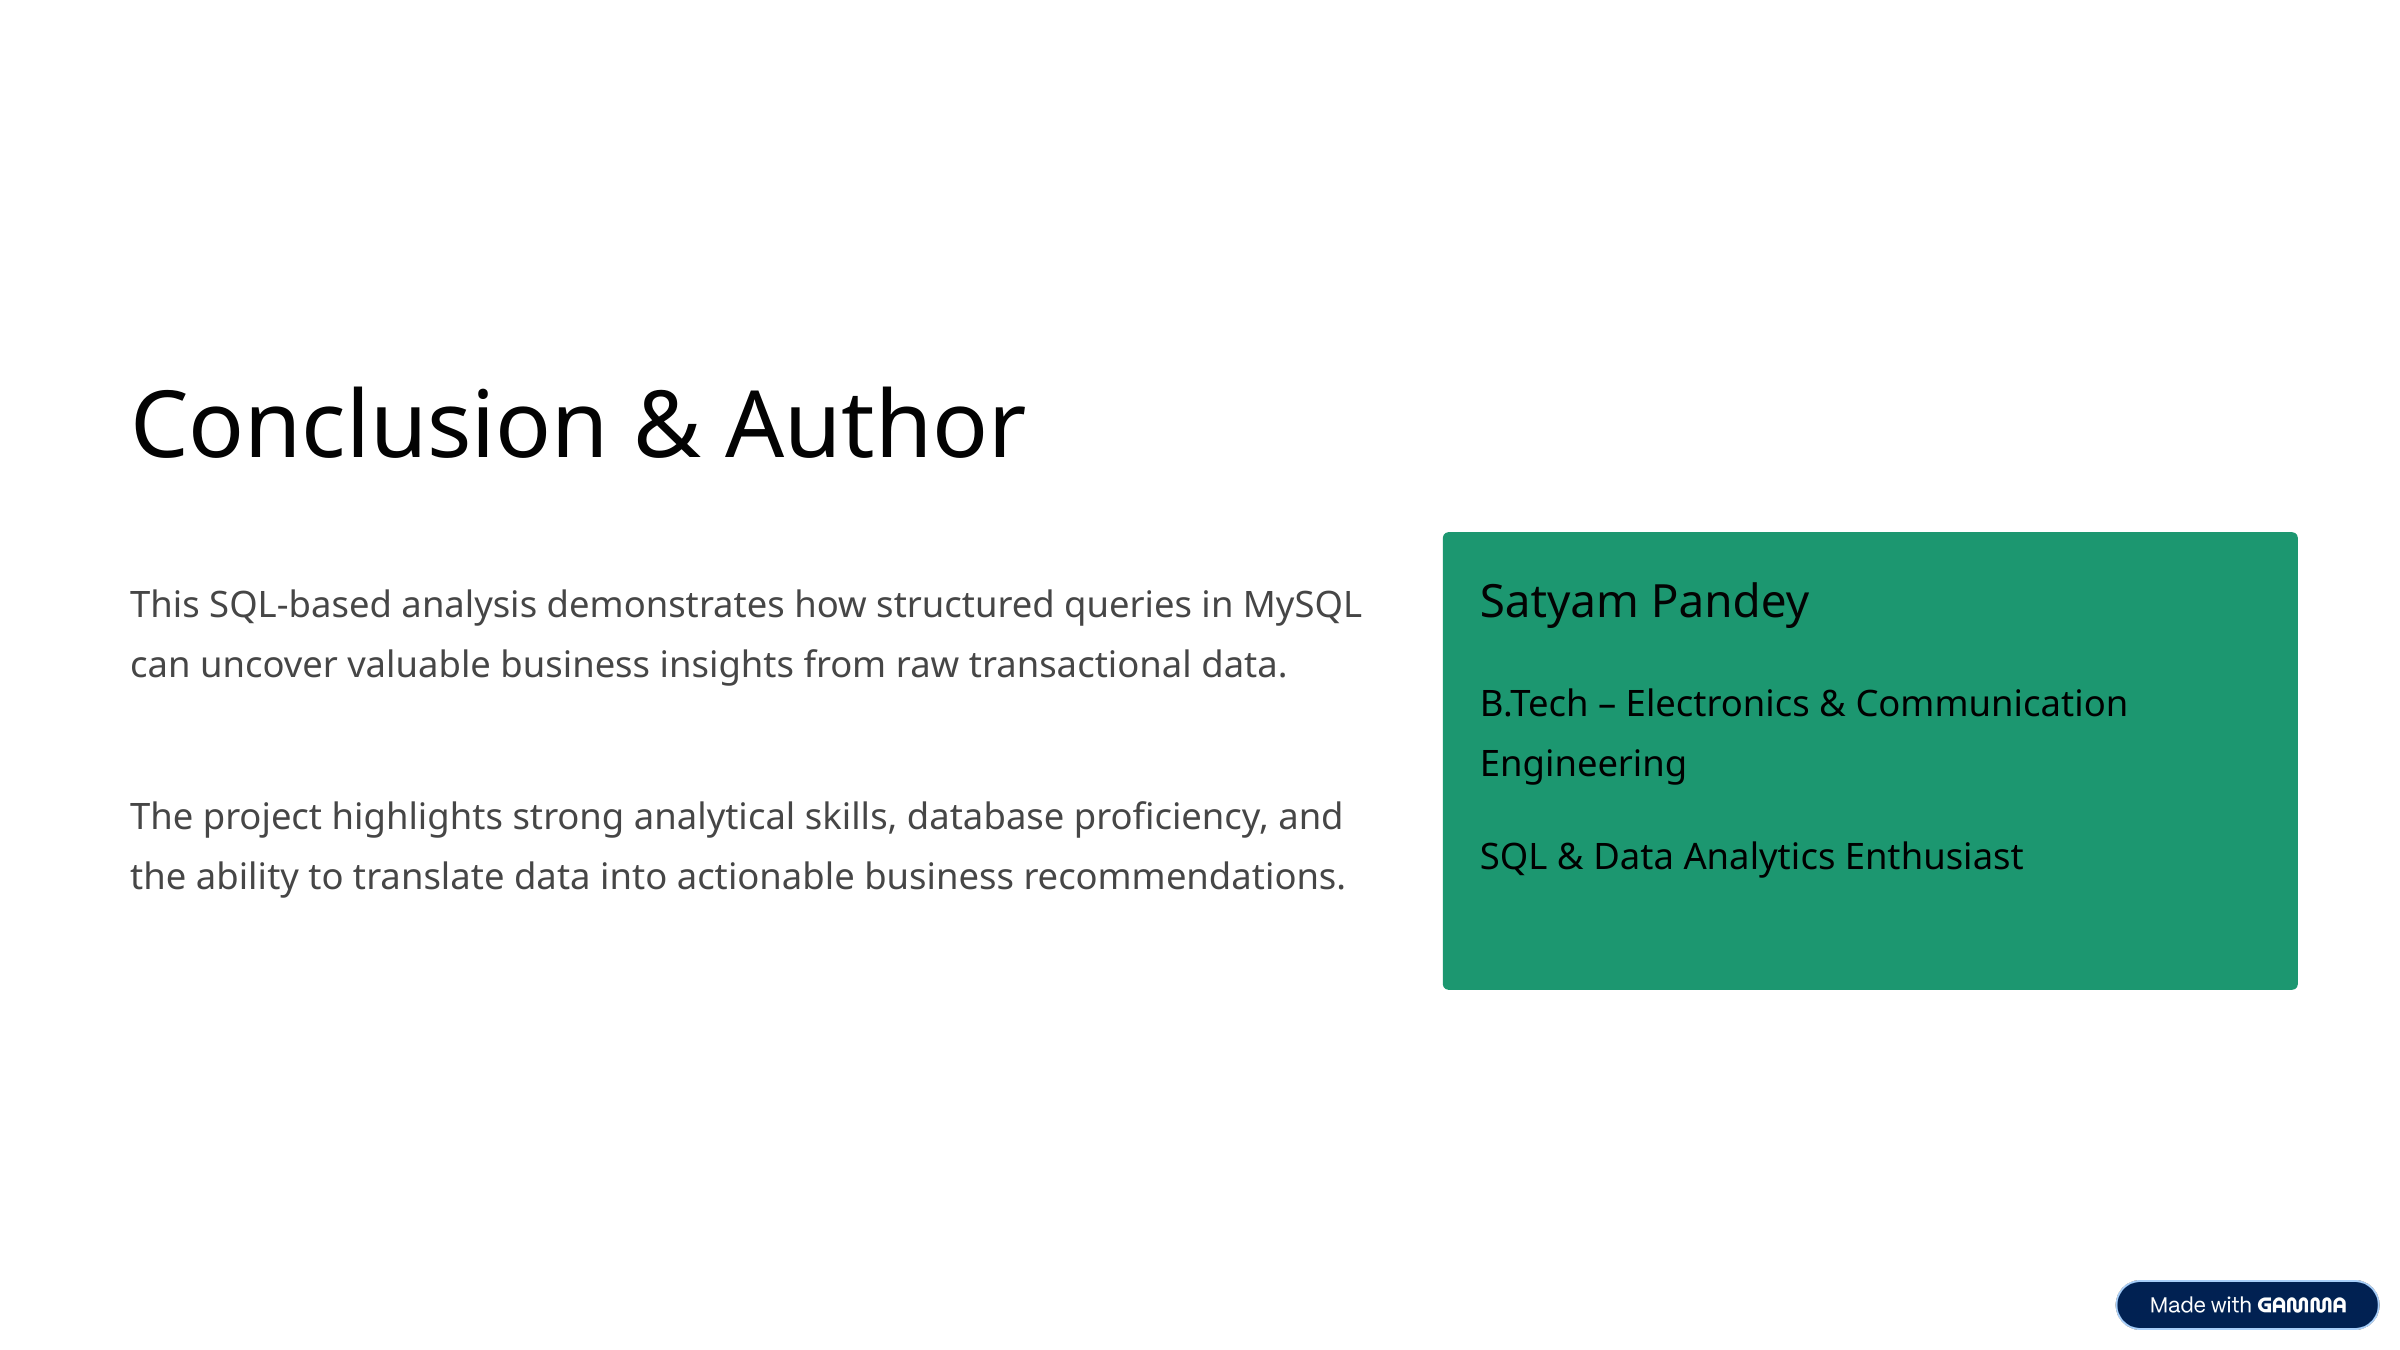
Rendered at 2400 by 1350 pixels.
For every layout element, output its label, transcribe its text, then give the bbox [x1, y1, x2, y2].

text_box Satyam Pandey [1480, 569, 1946, 628]
text_box B.Tech – Electronics & Communication Engineering [1480, 664, 2261, 784]
text_box This SQL-based analysis demonstrates how structured queries in MySQL can uncover valuable business insights from raw transactional data. [130, 565, 1378, 745]
text_box Conclusion & Author [130, 360, 1061, 477]
text_box SQL & Data Analytics Enthusiast [1480, 817, 2261, 877]
text_box The project highlights strong analytical skills, database proficiency, and the ability to translate data into actionable business recommendations. [130, 777, 1378, 957]
picture [2106, 1271, 2389, 1339]
text_box [1442, 532, 2298, 990]
